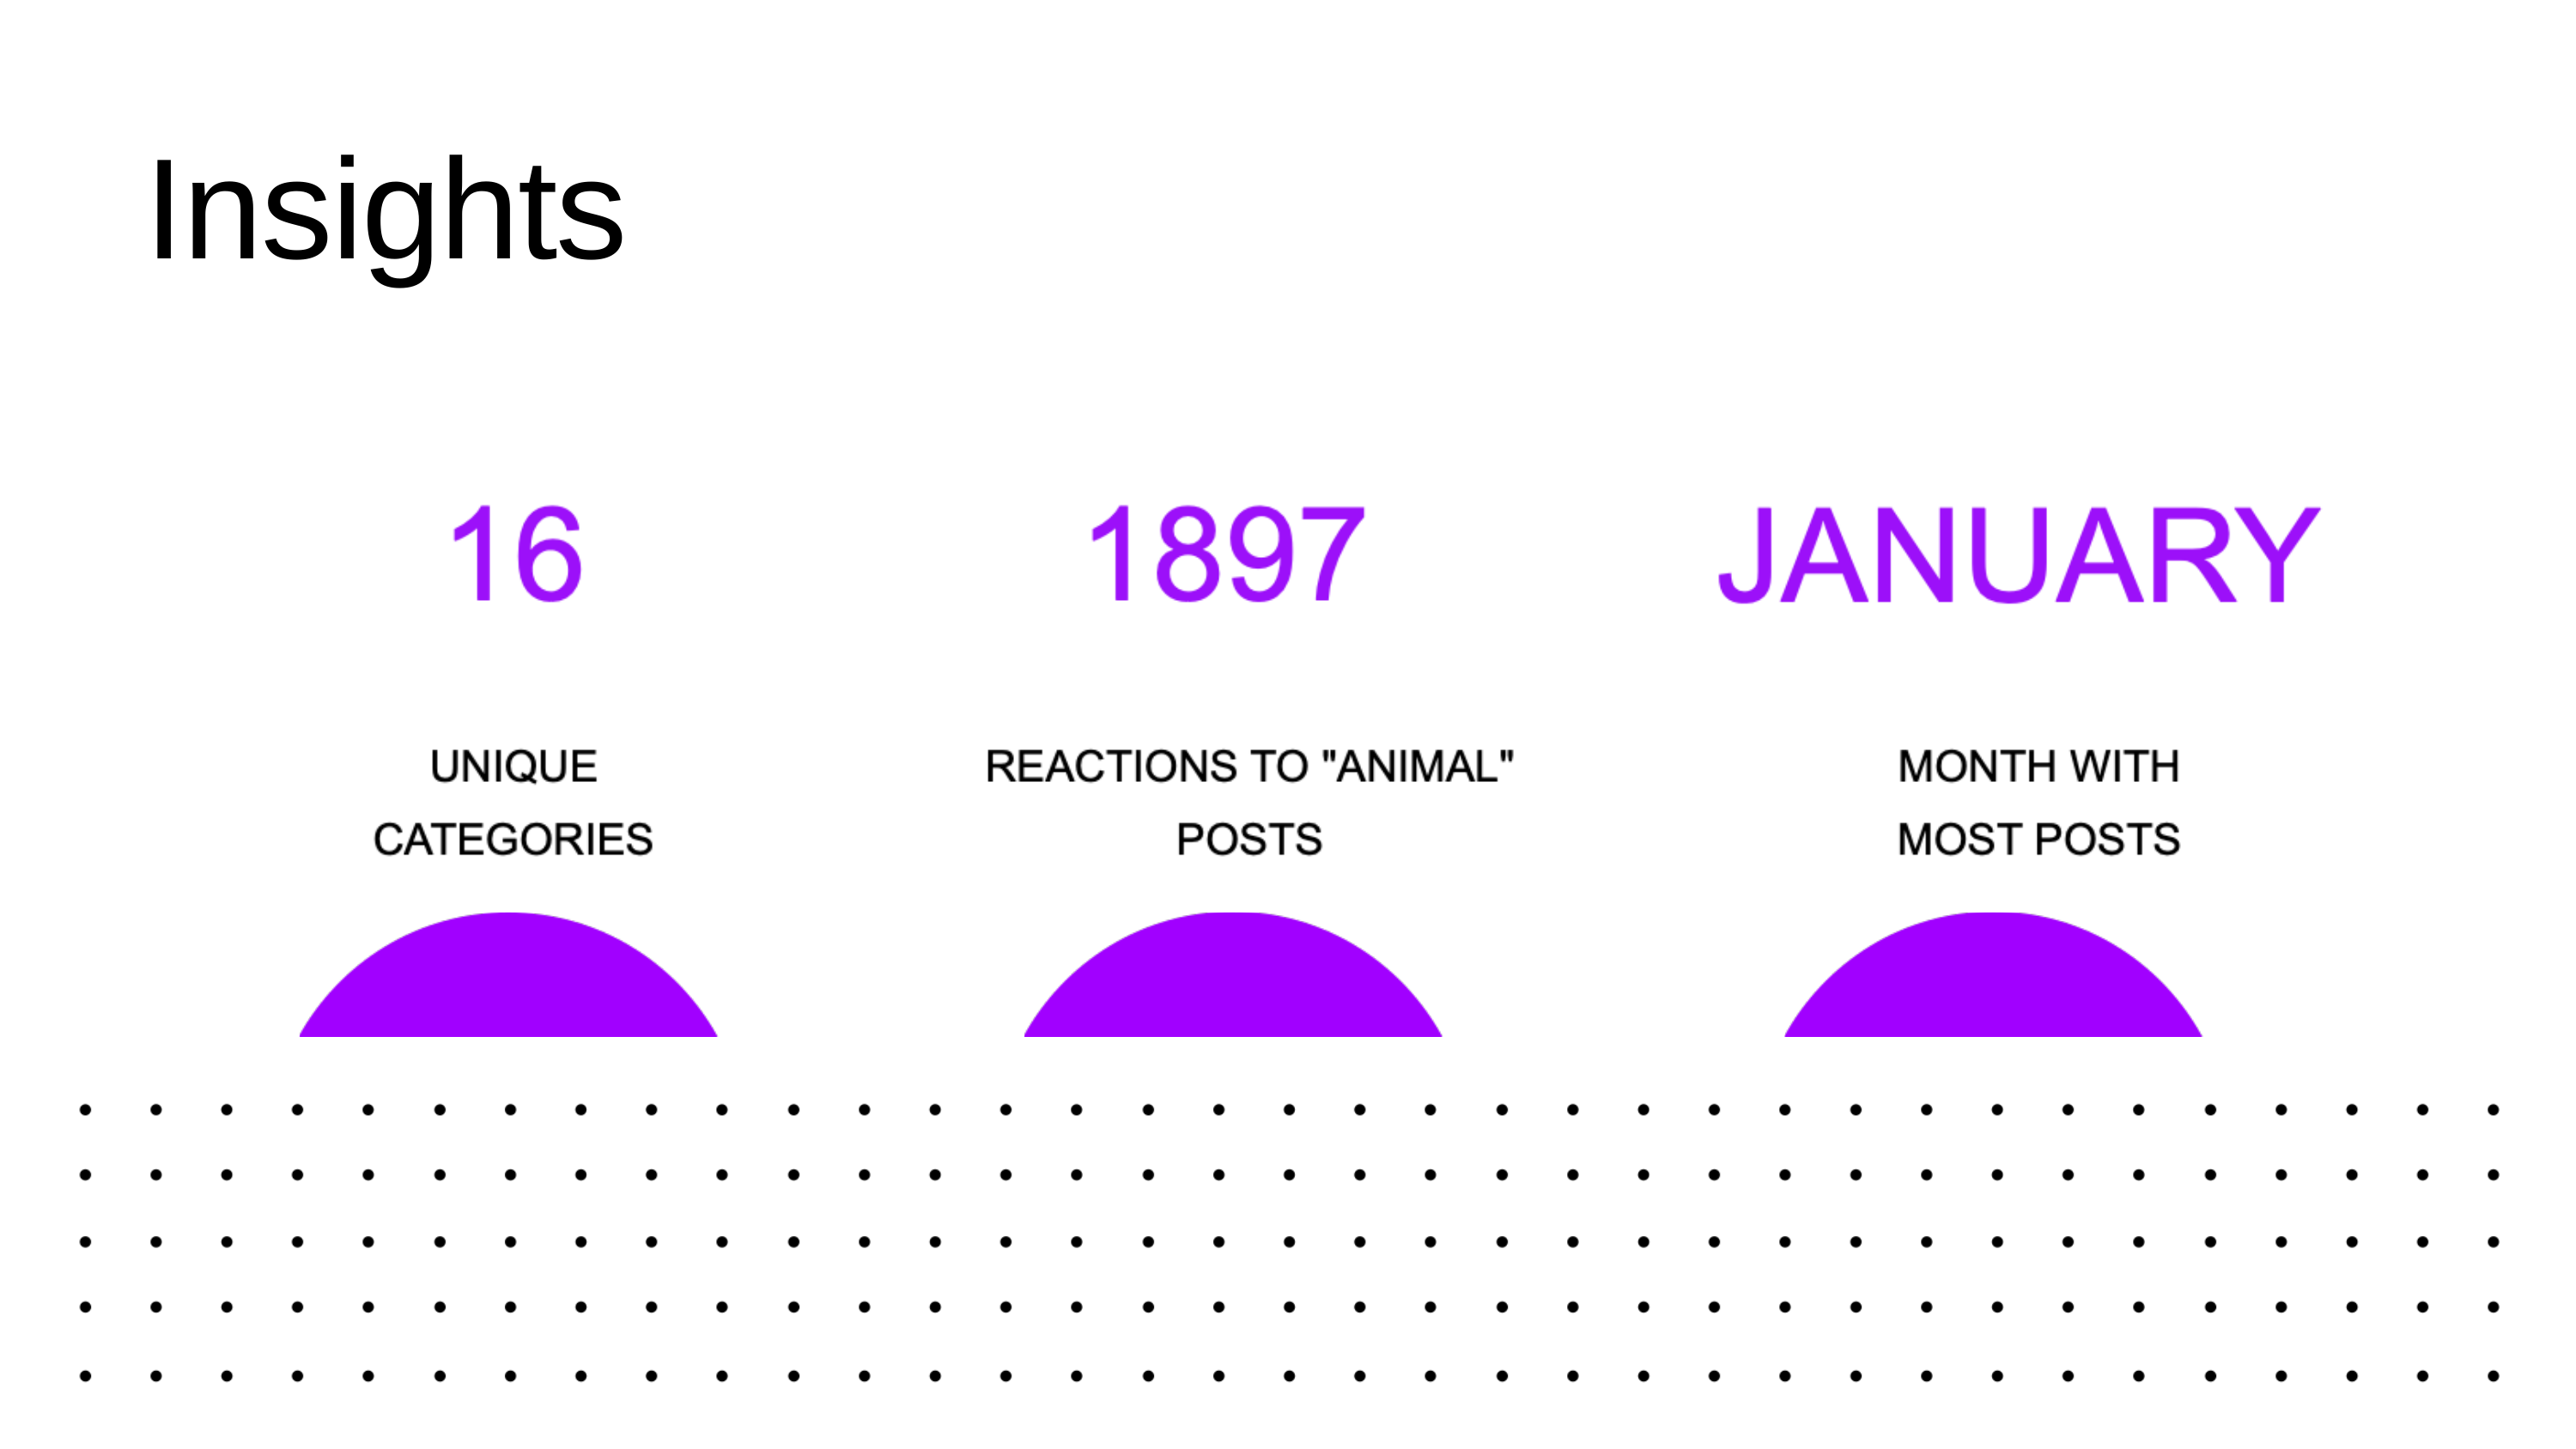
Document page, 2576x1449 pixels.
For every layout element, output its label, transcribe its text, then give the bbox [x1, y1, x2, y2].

text_box [781, 1100, 1087, 1385]
text_box Insights [144, 116, 799, 288]
text_box [427, 1100, 732, 1385]
text_box [1843, 1100, 2149, 1385]
text_box [1024, 912, 1443, 1037]
text_box [299, 912, 719, 1037]
text_box [1489, 1100, 1795, 1385]
text_box [0, 470, 2576, 900]
text_box [72, 1100, 379, 1385]
text_box [2197, 1100, 2504, 1385]
text_box [1135, 1100, 1441, 1385]
text_box [1784, 912, 2203, 1037]
